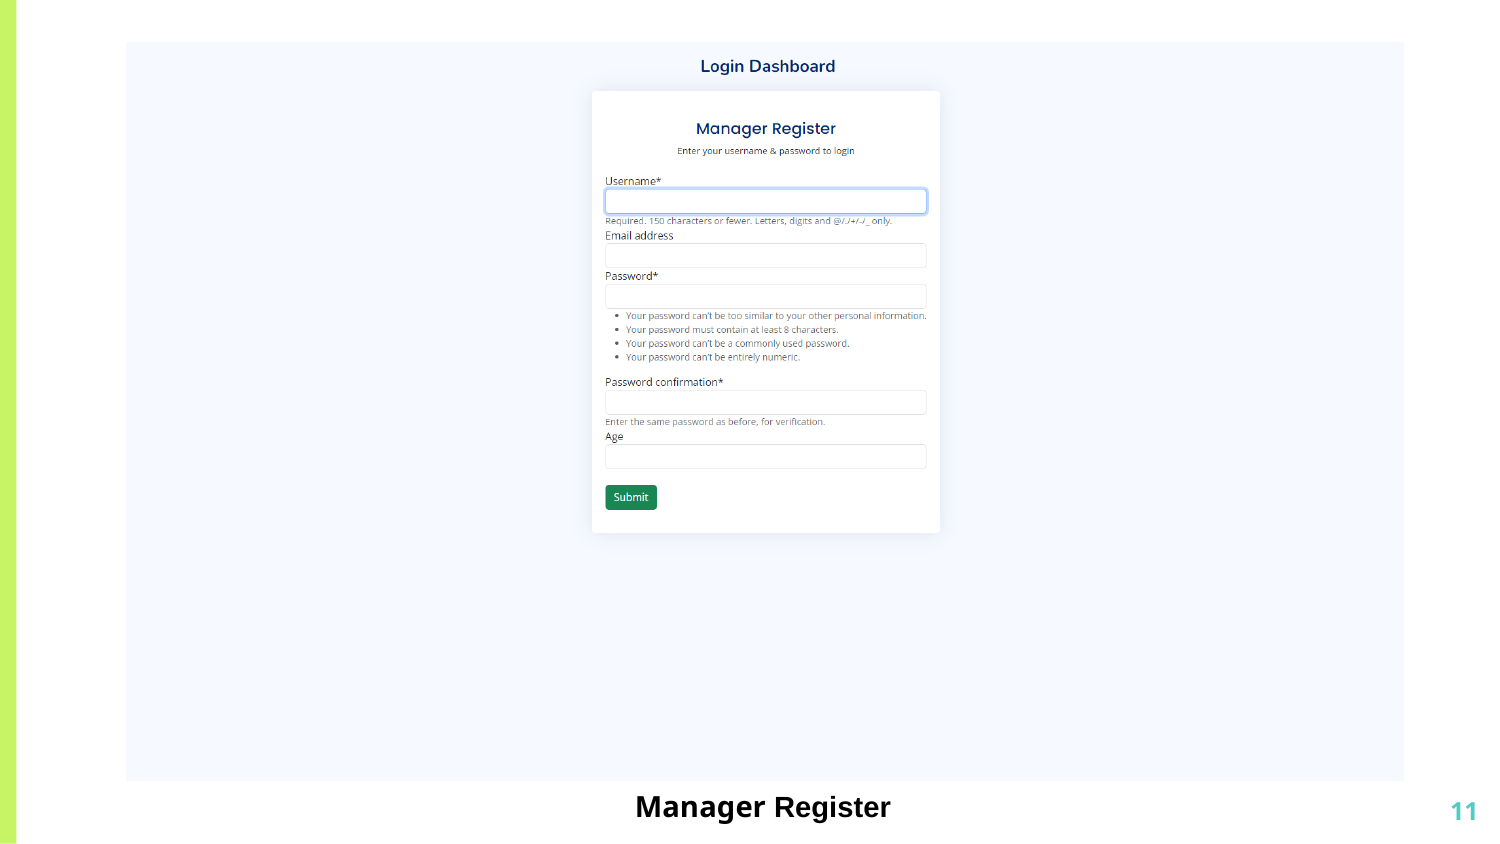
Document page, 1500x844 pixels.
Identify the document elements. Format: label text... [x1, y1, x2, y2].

picture [126, 42, 1404, 781]
slide_number 11 [1403, 780, 1494, 832]
text_box Manager Register [620, 789, 907, 831]
